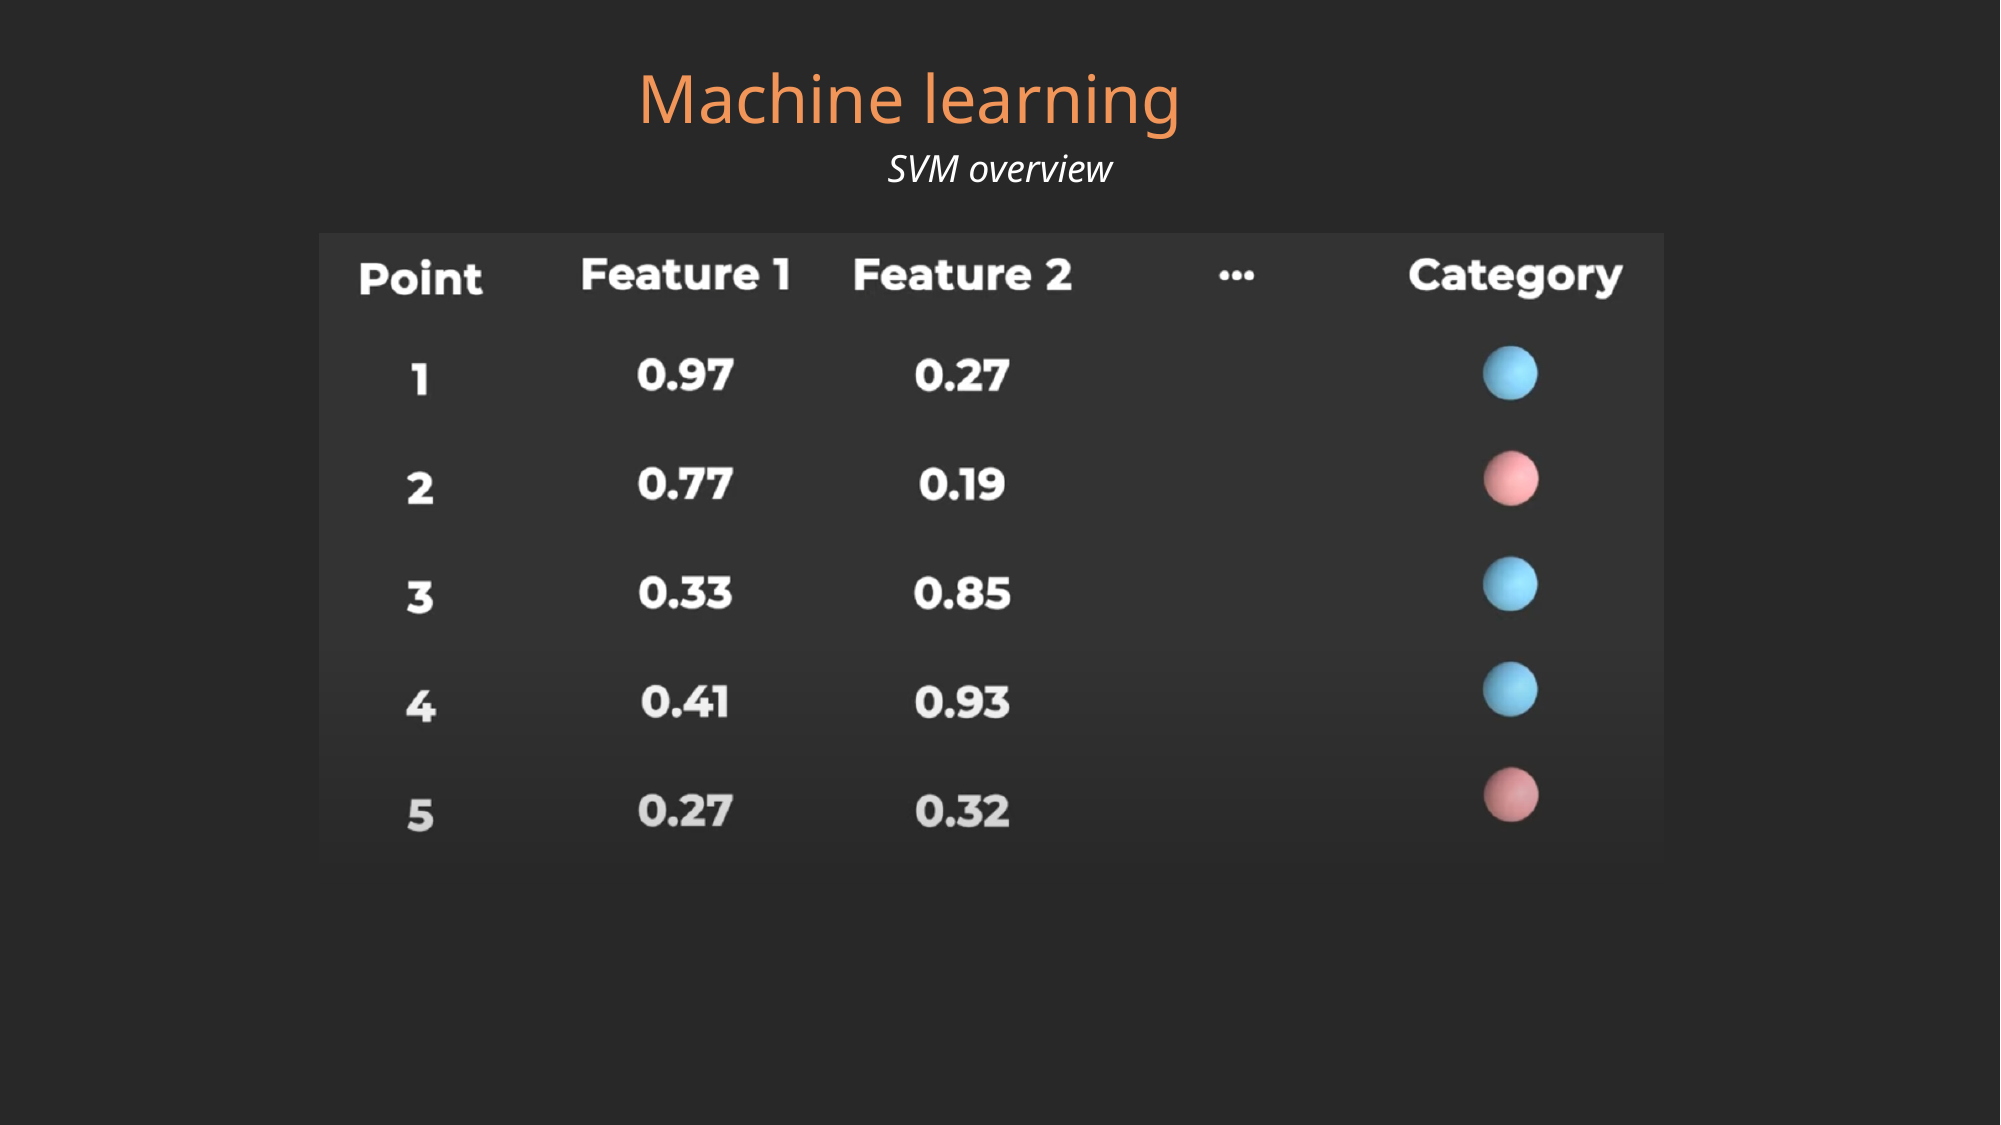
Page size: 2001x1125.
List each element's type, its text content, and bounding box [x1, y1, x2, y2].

text_box Machine learning [623, 49, 1377, 145]
text_box SVM overview [842, 137, 1158, 197]
picture [319, 232, 1664, 885]
